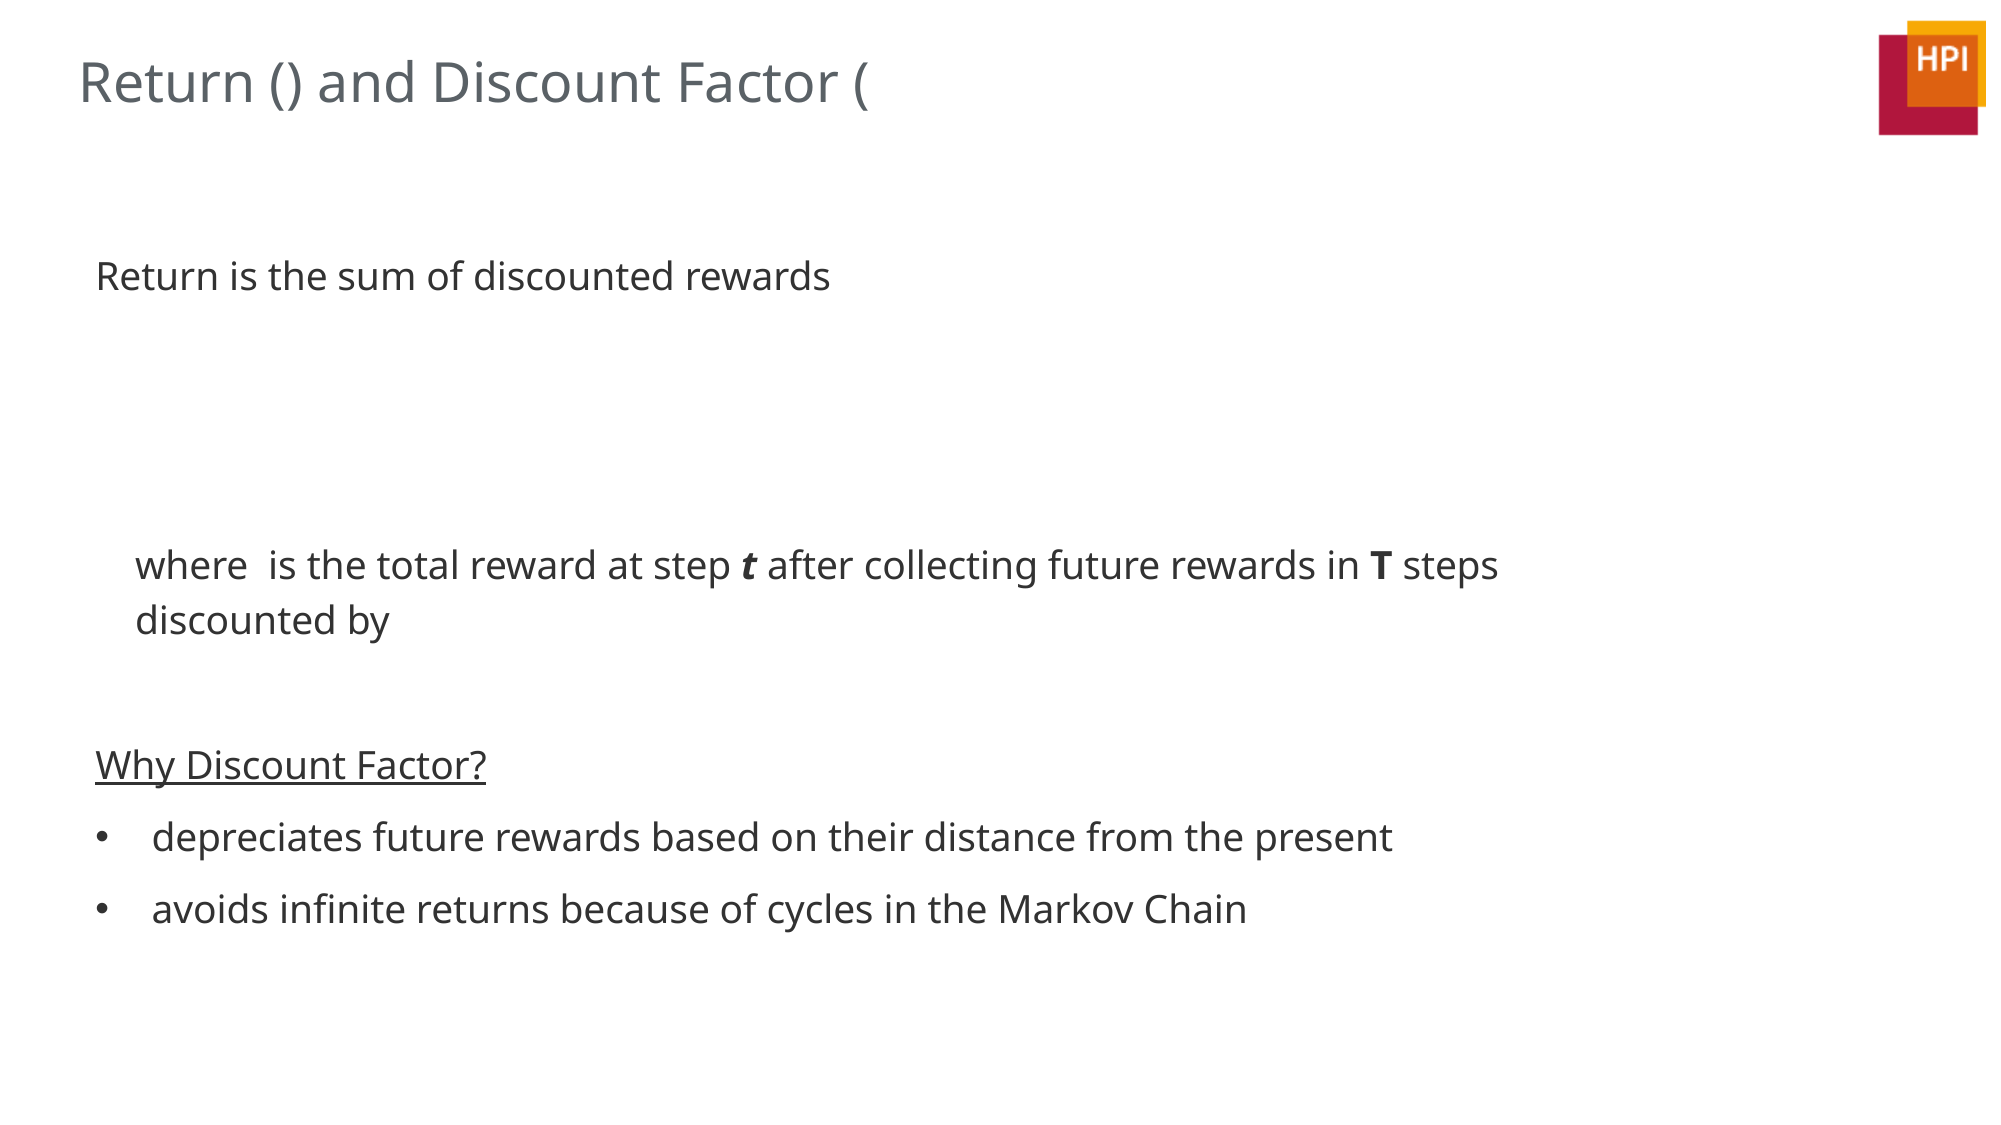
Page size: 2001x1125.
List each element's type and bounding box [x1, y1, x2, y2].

picture [1873, 18, 1986, 140]
